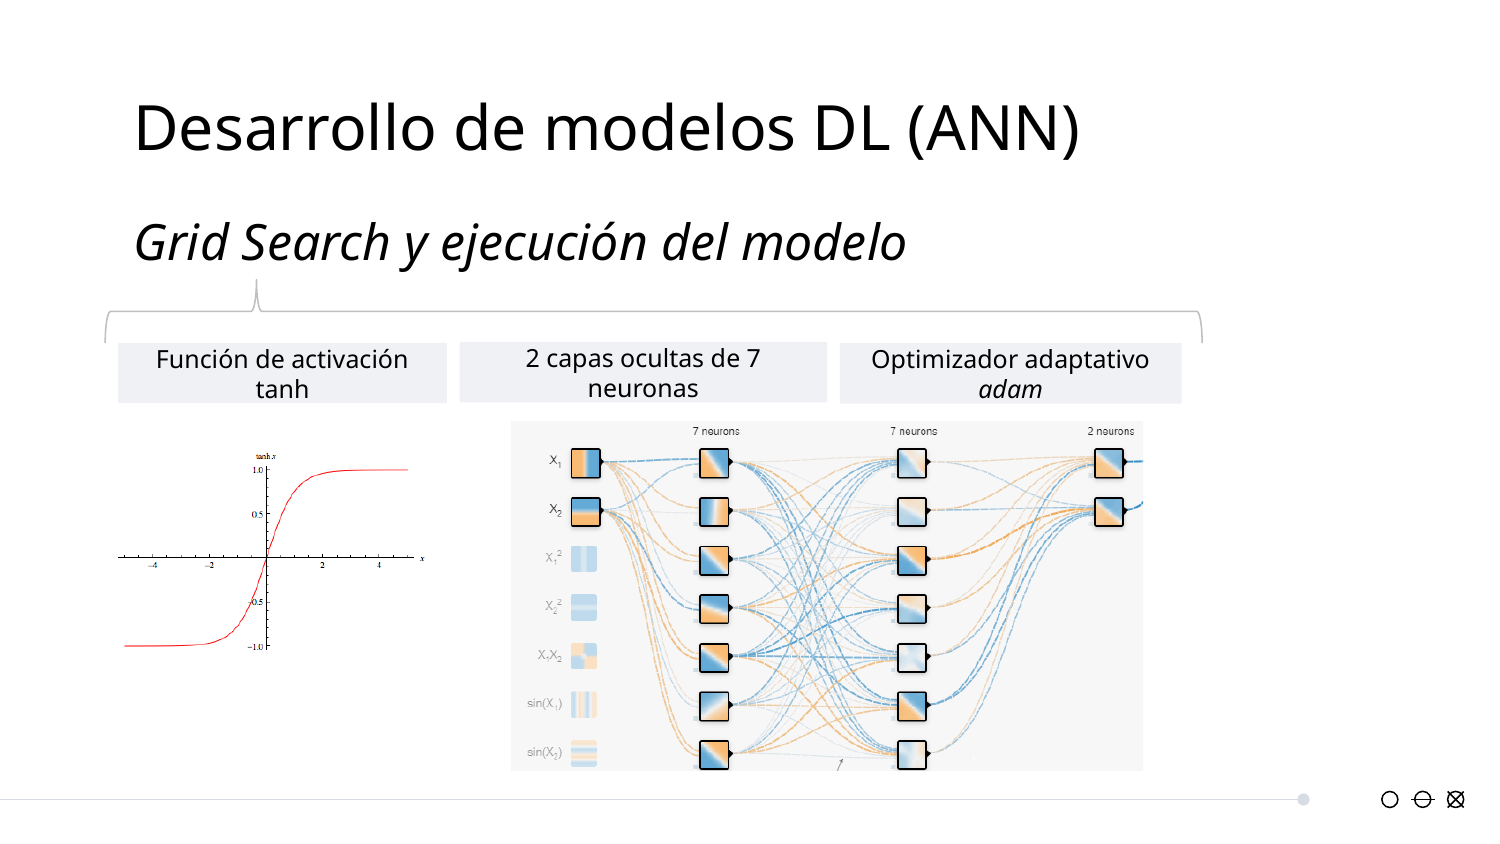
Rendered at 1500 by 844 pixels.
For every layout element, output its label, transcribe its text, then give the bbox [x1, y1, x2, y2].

text_box Función de activación tanh [118, 344, 447, 404]
picture [510, 421, 1144, 771]
text_box [104, 278, 1203, 344]
text_box Optimizador adaptativo adam [839, 343, 1182, 404]
picture [117, 451, 425, 651]
text_box Grid Search y ejecución del modelo [118, 193, 964, 286]
text_box 2 capas ocultas de 7 neuronas [459, 344, 828, 403]
title Desarrollo de modelos DL (ANN) [118, 72, 1382, 167]
